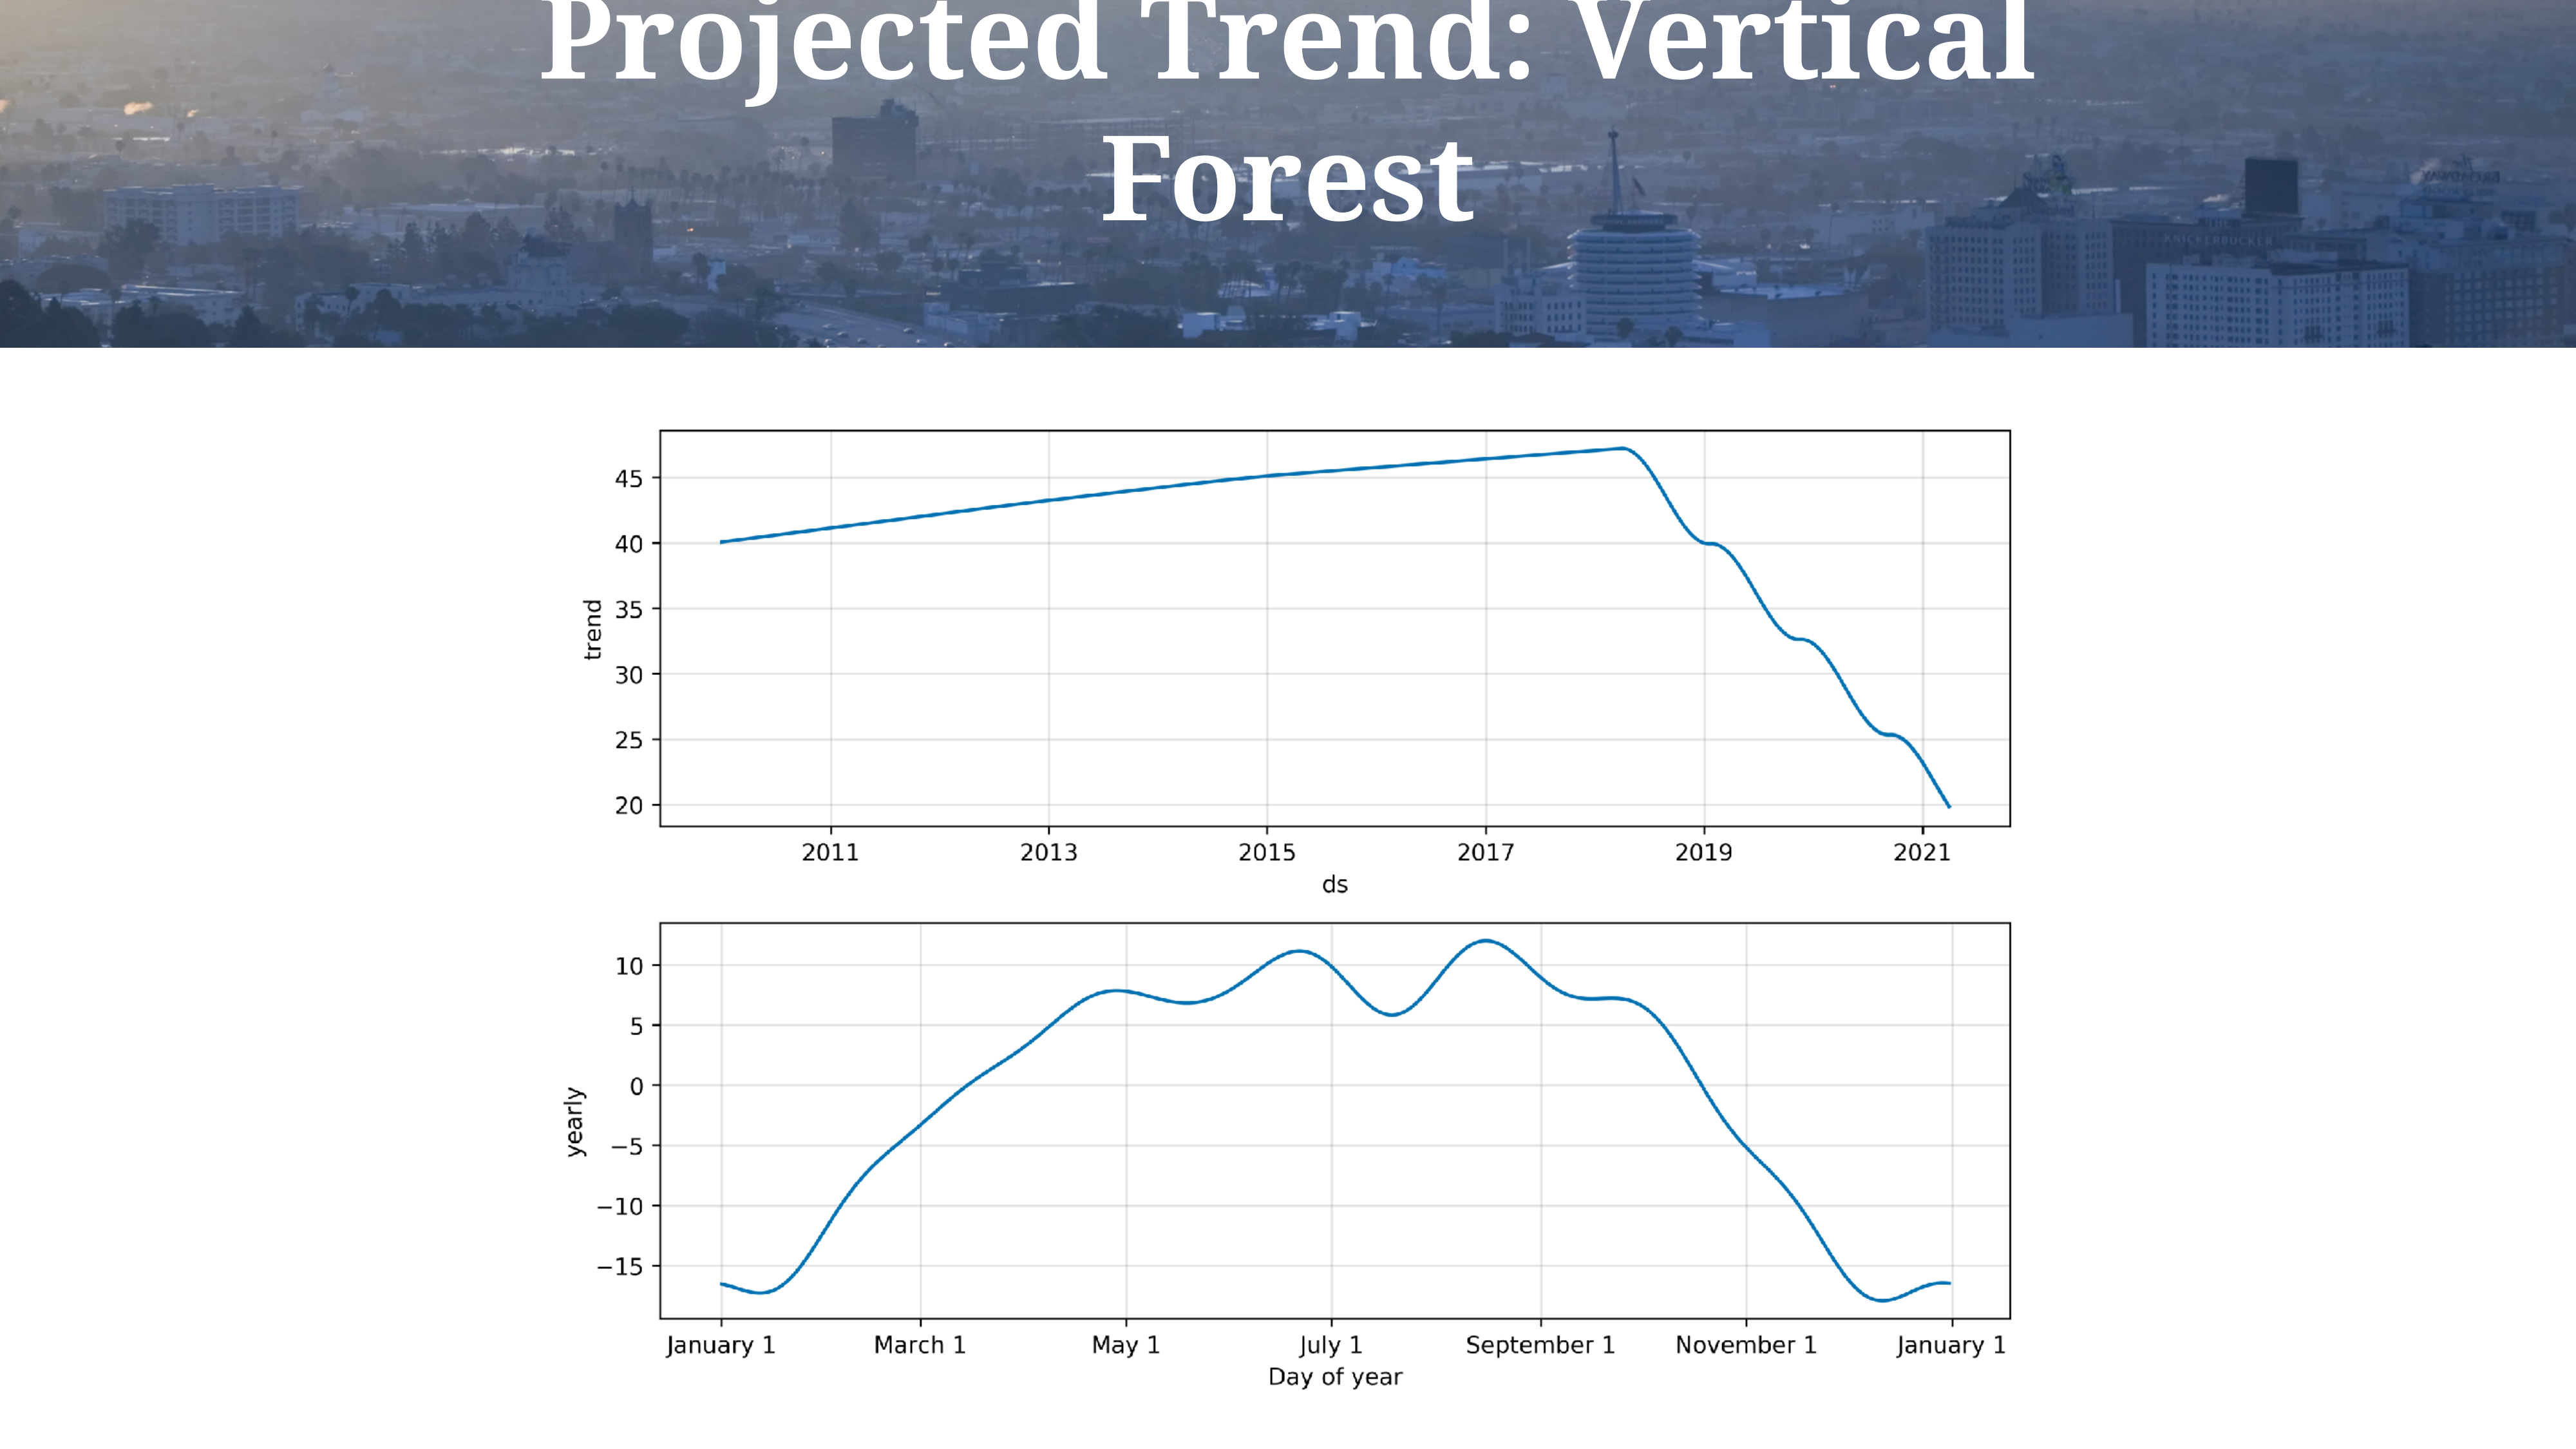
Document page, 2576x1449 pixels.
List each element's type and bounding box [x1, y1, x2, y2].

picture [0, 0, 2576, 348]
picture [547, 413, 2029, 1405]
